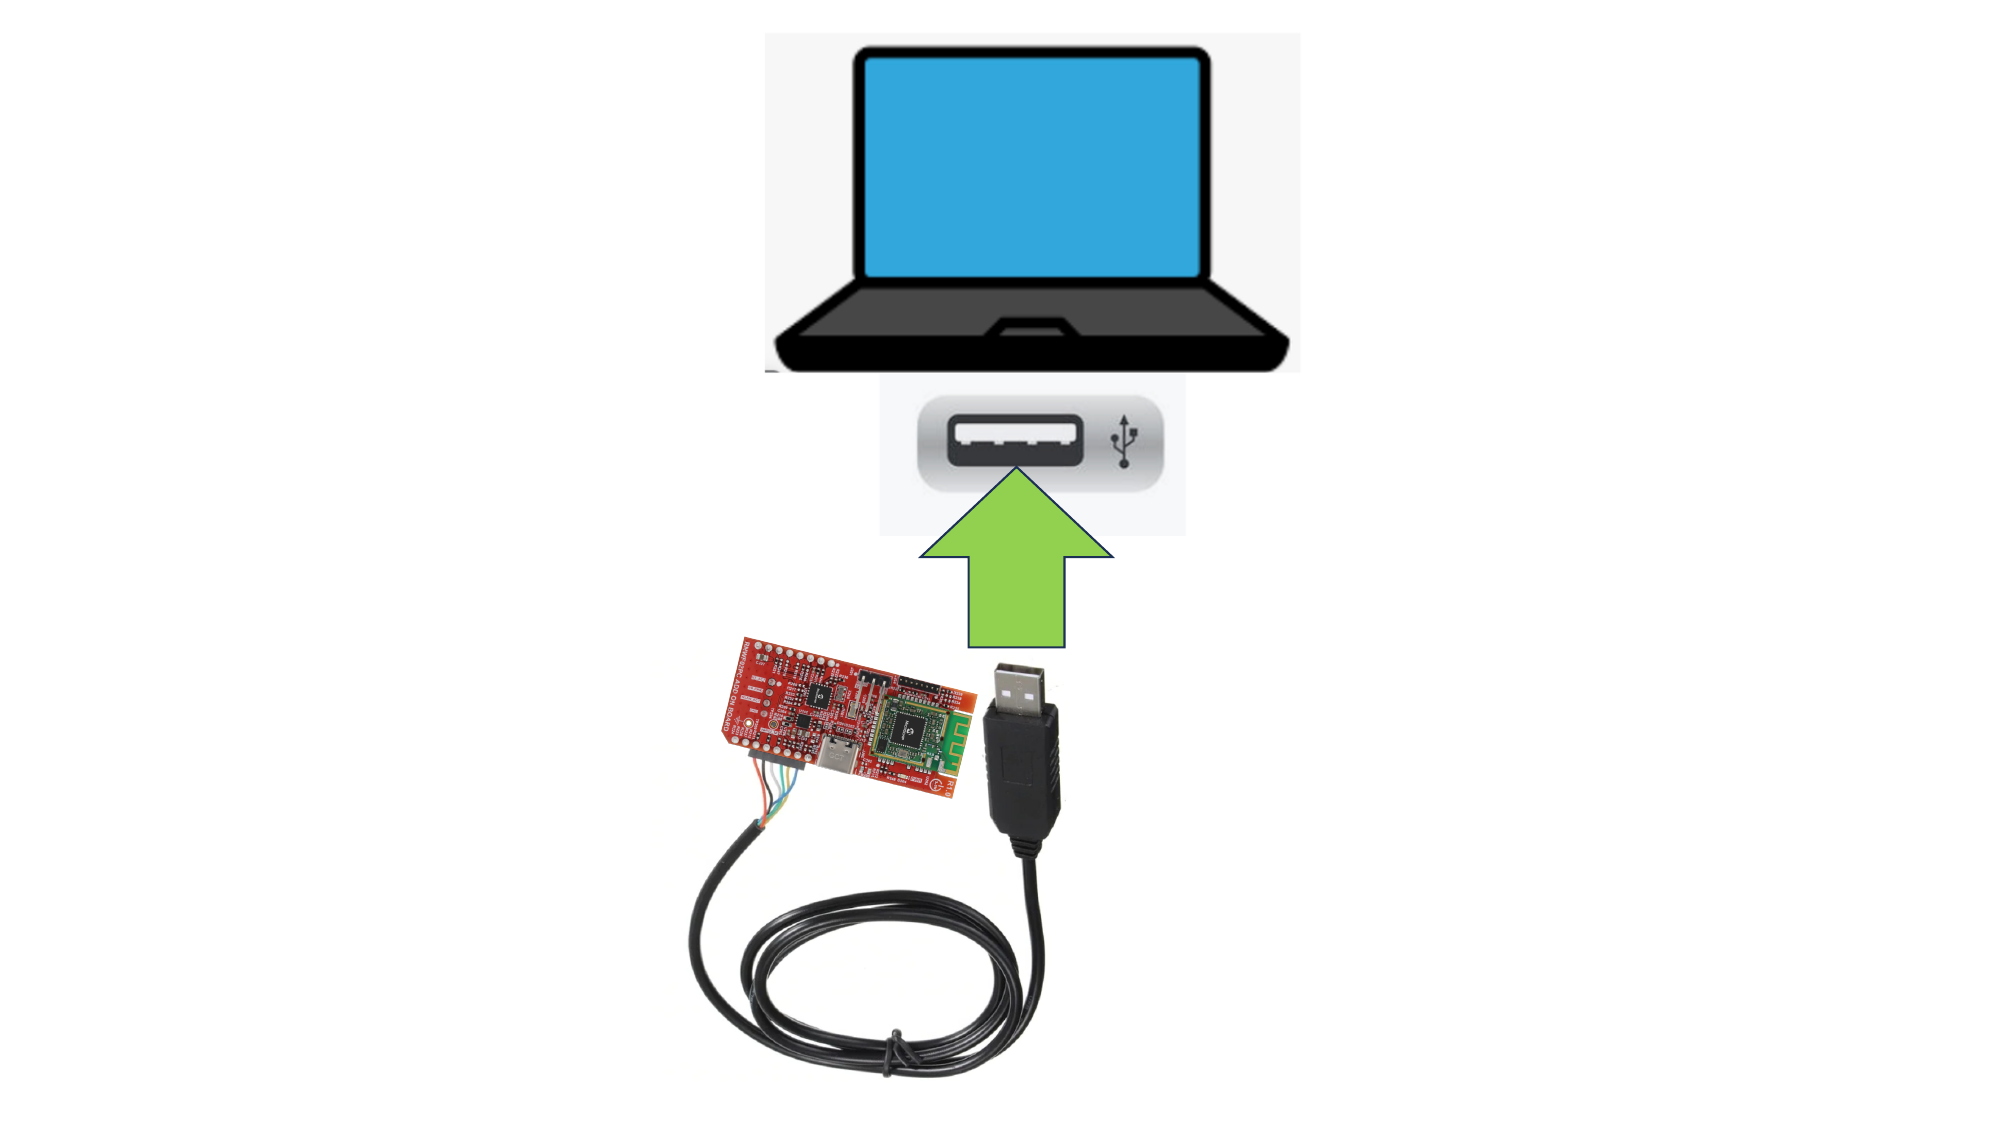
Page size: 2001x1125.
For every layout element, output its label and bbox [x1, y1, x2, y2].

picture [689, 0, 1344, 536]
picture [592, 589, 1158, 1125]
text_box [918, 536, 1116, 589]
